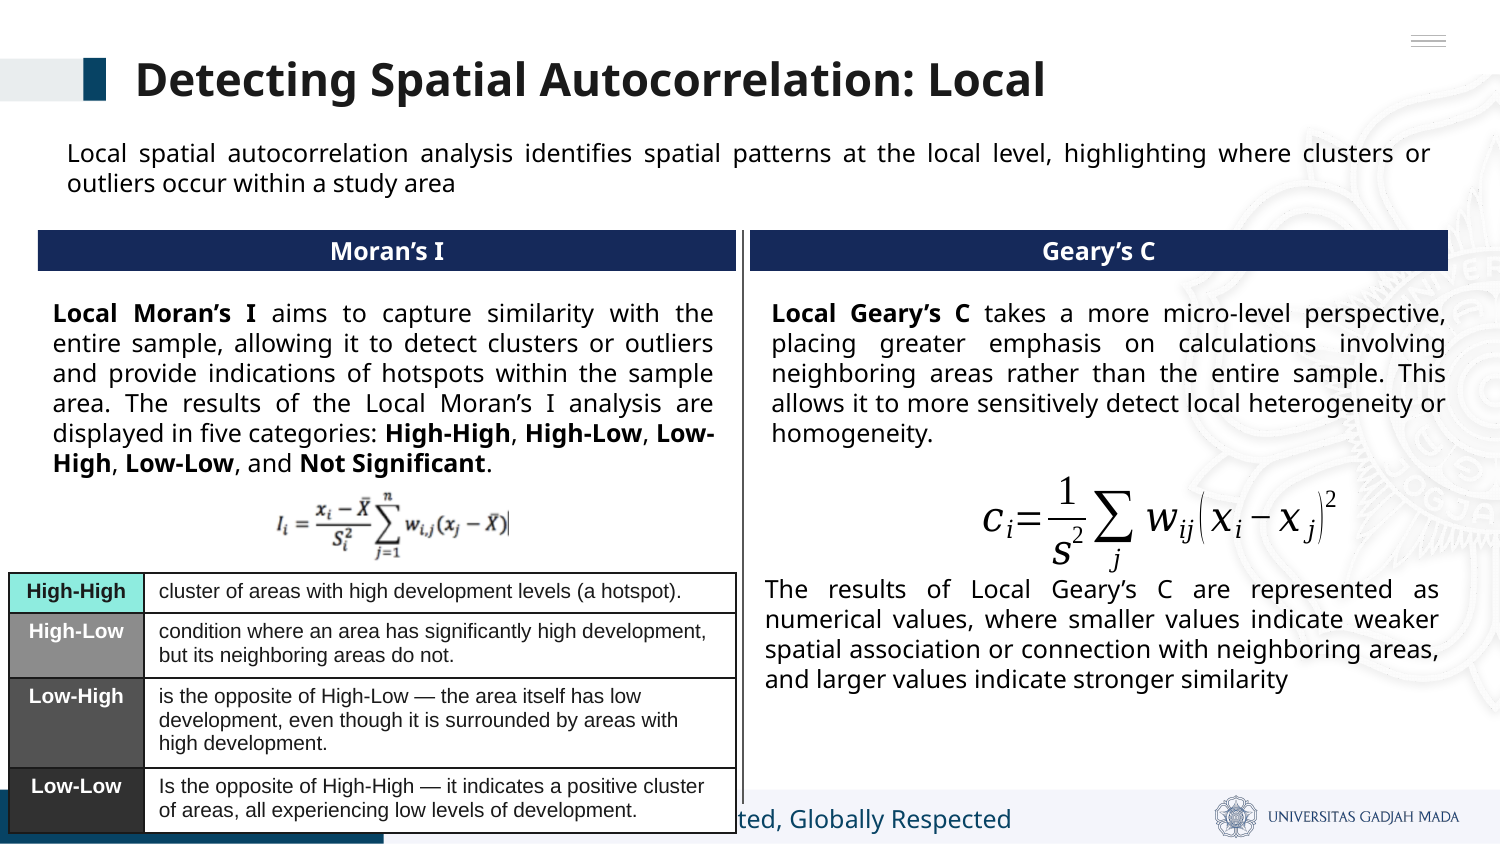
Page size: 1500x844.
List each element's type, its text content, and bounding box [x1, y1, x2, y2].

table_cell Low-High [10, 679, 143, 767]
picture [1174, 779, 1500, 844]
table_cell High-Low [10, 614, 143, 677]
text_box Geary’s C [748, 228, 1450, 273]
table_header cluster of areas with high development levels (a hotspot). [145, 574, 735, 612]
table_cell Low-Low [10, 769, 143, 832]
text_box Local spatial autocorrelation analysis identifies spatial patterns at the local level, highlighting where clusters or outliers occur within a study area [50, 121, 1450, 213]
text_box Local Moran’s I aims to capture similarity with the entire sample, allowing it to detect clusters or outliers and provide indications of hotspots within the sample area. The results of the Local Moran’s I analysis are displayed in five categories: High-High, High-Low, Low-High, Low-Low, and Not Significant. [37, 290, 730, 485]
table_header High-High [10, 574, 143, 612]
table_cell is the opposite of High-Low — the area itself has low development, even though it is surrounded by areas with high development. [145, 679, 735, 767]
table_cell Is the opposite of High-High — it indicates a positive cluster of areas, all experiencing low levels of development. [145, 769, 735, 832]
table_cell condition where an area has significantly high development, but its neighboring areas do not. [145, 614, 735, 677]
picture [258, 488, 516, 573]
text_box The results of Local Geary’s C are represented as numerical values, where smaller values indicate weaker spatial association or connection with neighboring areas, and larger values indicate stronger similarity [749, 566, 1456, 701]
title Detecting Spatial Autocorrelation: Local [119, 35, 1381, 123]
text_box Moran’s I [36, 228, 738, 273]
text_box Local Geary’s C takes a more micro-level perspective, placing greater emphasis on calculations involving neighboring areas rather than the entire sample. This allows it to more sensitively detect local heterogeneity or homogeneity. [756, 290, 1462, 455]
